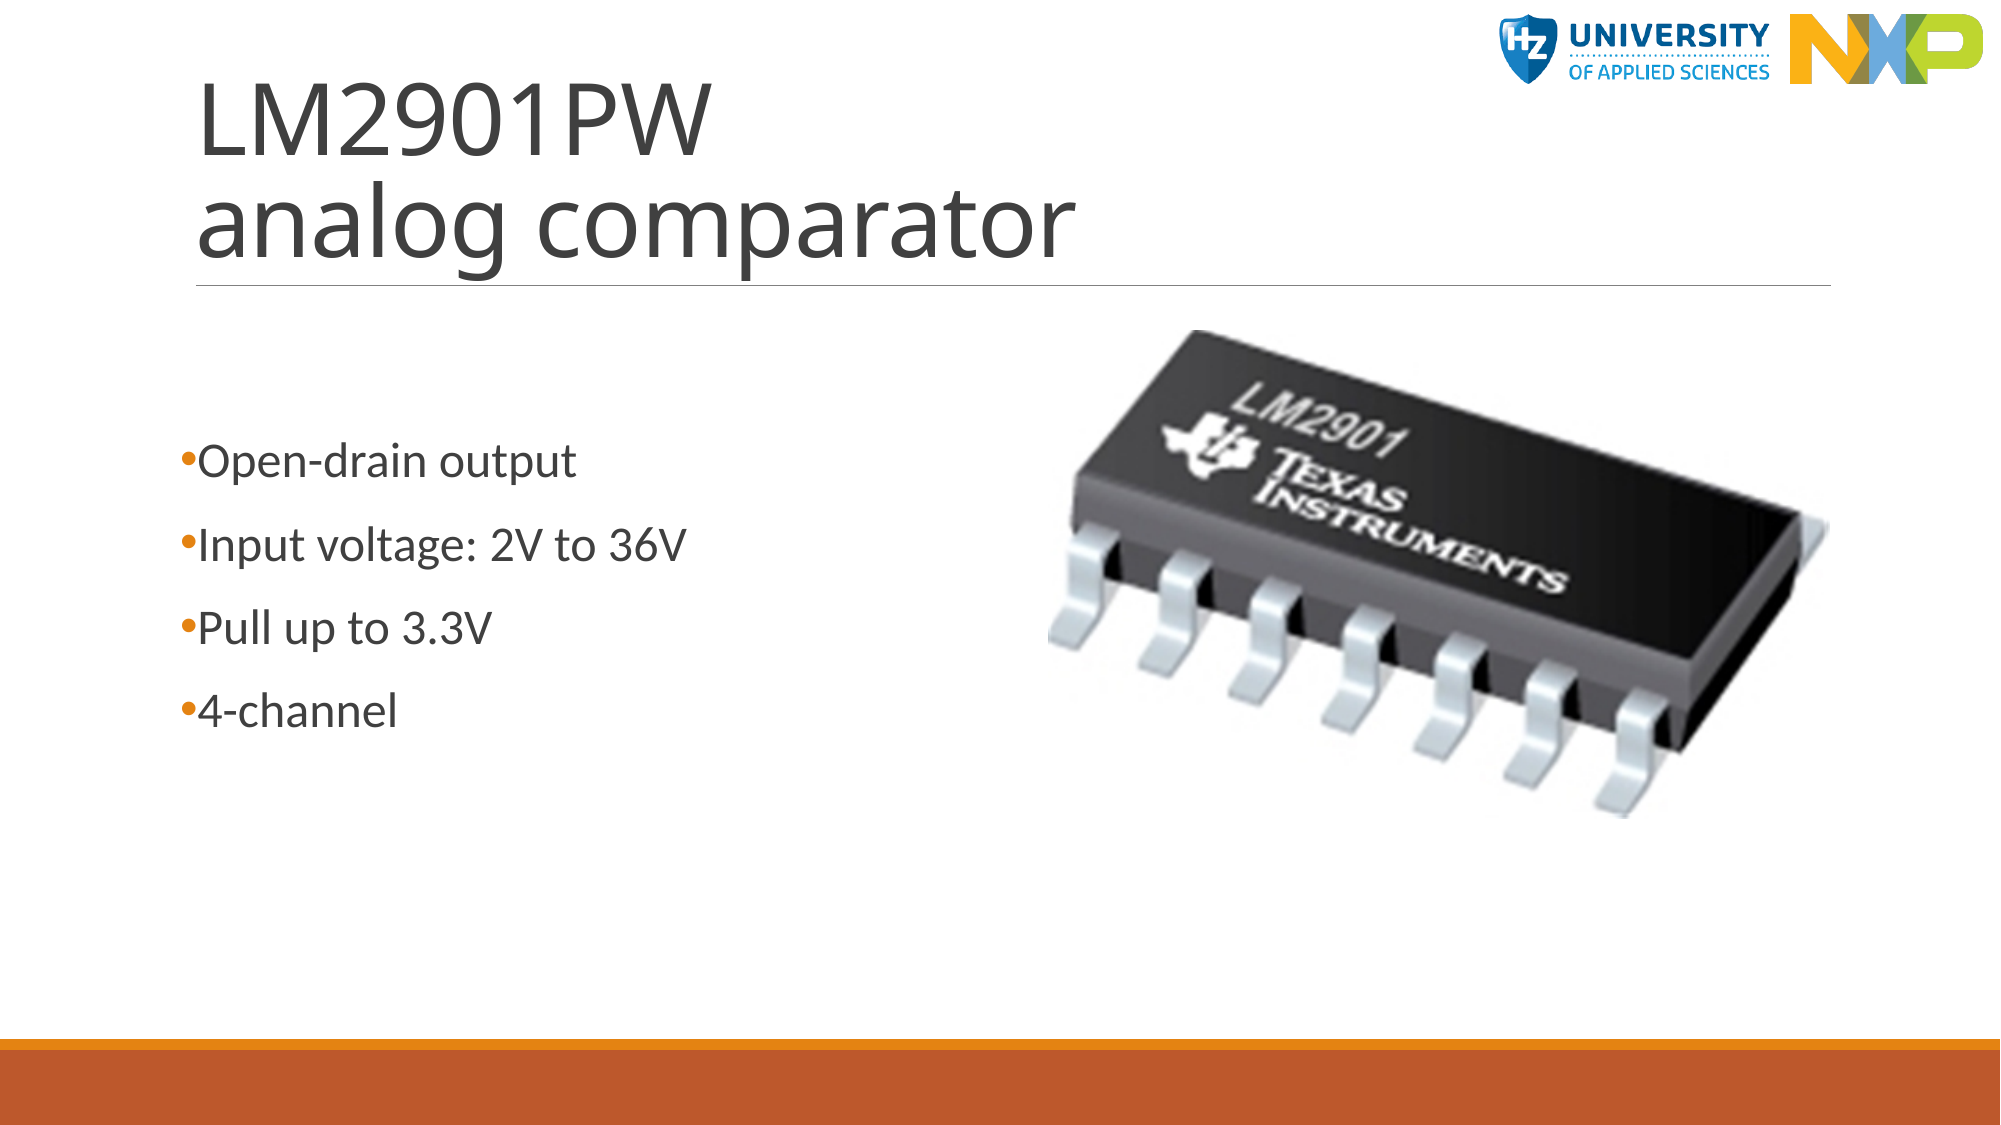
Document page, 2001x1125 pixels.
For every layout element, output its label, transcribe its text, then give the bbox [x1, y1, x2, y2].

list Open-drain output Input voltage: 2V to 36V Pull up to 3.3V 4-channel [180, 427, 883, 963]
title LM2901PW analog comparator [180, 47, 1830, 285]
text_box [1497, 13, 1983, 84]
picture [1048, 330, 1831, 819]
